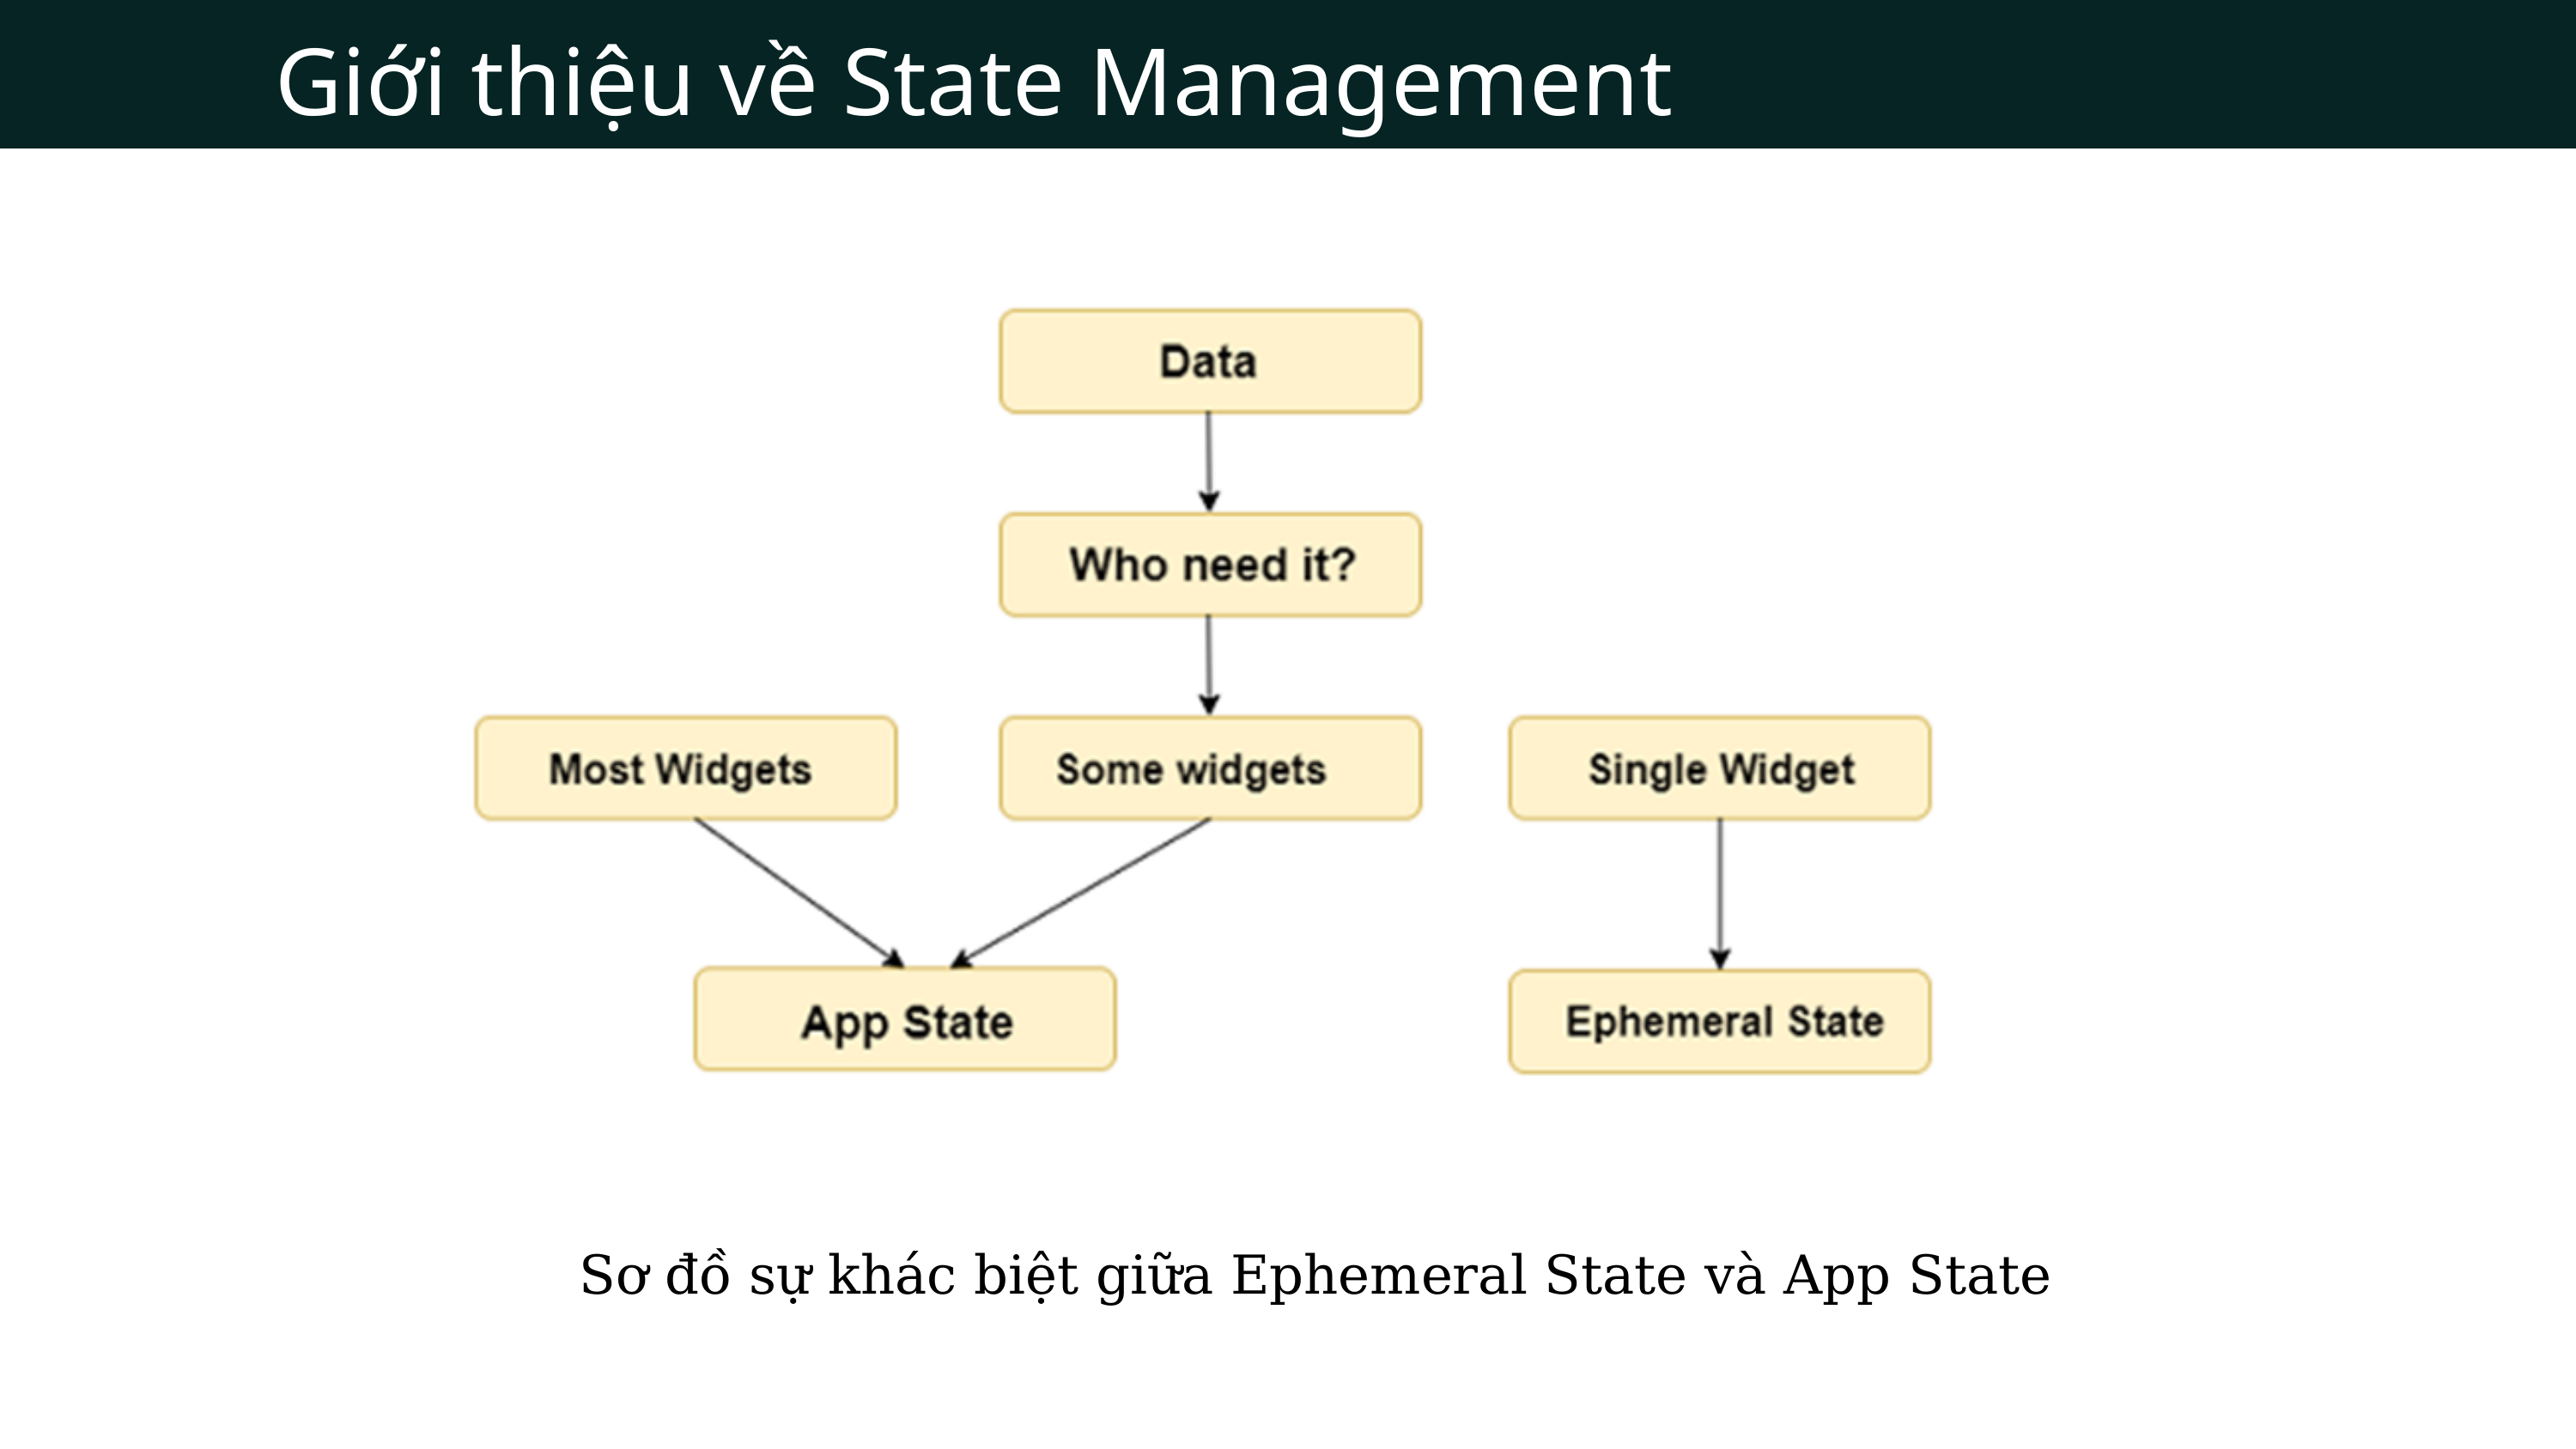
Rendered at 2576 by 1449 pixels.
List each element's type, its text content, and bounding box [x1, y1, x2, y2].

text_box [0, 0, 2576, 149]
text_box [281, 260, 2191, 1118]
text_box Sơ đồ sự khác biệt giữa Ephemeral State và App State [578, 1229, 2055, 1306]
